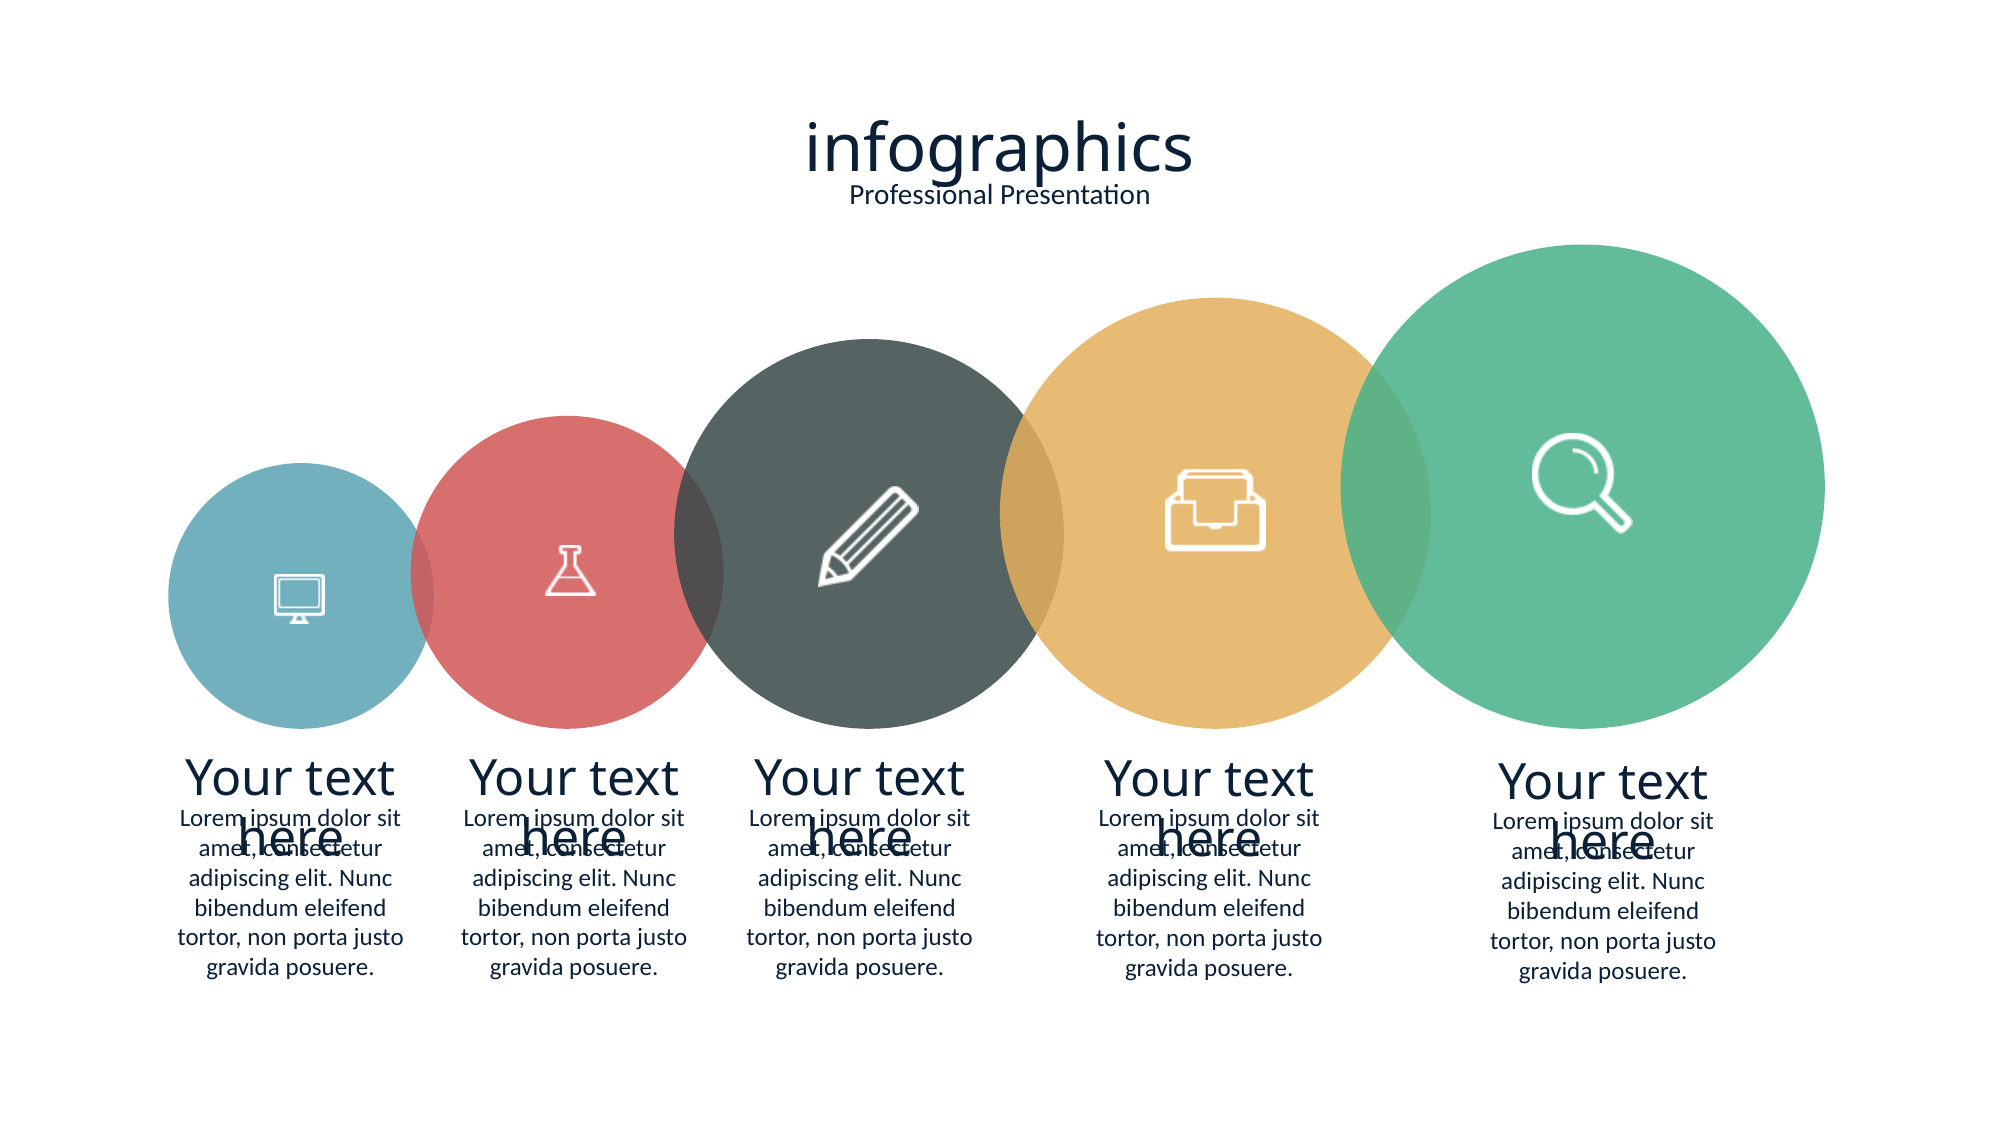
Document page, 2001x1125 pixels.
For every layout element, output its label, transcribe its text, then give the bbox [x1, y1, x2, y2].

text_box Lorem ipsum dolor sit amet, consectetur adipiscing elit. Nunc bibendum eleifend tortor, non porta justo gravida posuere. [1066, 874, 1353, 989]
picture [1165, 460, 1266, 561]
text_box Lorem ipsum dolor sit amet, consectetur adipiscing elit. Nunc bibendum eleifend tortor, non porta justo gravida posuere. [1460, 877, 1747, 992]
text_box Lorem ipsum dolor sit amet, consectetur adipiscing elit. Nunc bibendum eleifend tortor, non porta justo gravida posuere. [431, 873, 716, 989]
text_box [998, 296, 1392, 730]
text_box [409, 414, 707, 730]
text_box [167, 462, 426, 730]
text_box Your text here [1460, 741, 1747, 877]
text_box Your text here [431, 738, 716, 873]
picture [1532, 433, 1633, 534]
picture [274, 574, 325, 625]
picture [545, 545, 596, 596]
text_box [673, 338, 1036, 730]
picture [818, 486, 919, 587]
text_box Your text here [716, 738, 1004, 873]
text_box [1339, 243, 1826, 730]
text_box Your text here [1066, 738, 1353, 874]
text_box Your text here [147, 738, 431, 873]
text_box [132, 97, 1868, 219]
text_box Lorem ipsum dolor sit amet, consectetur adipiscing elit. Nunc bibendum eleifend tortor, non porta justo gravida posuere. [147, 873, 431, 989]
text_box Lorem ipsum dolor sit amet, consectetur adipiscing elit. Nunc bibendum eleifend tortor, non porta justo gravida posuere. [716, 873, 1004, 989]
